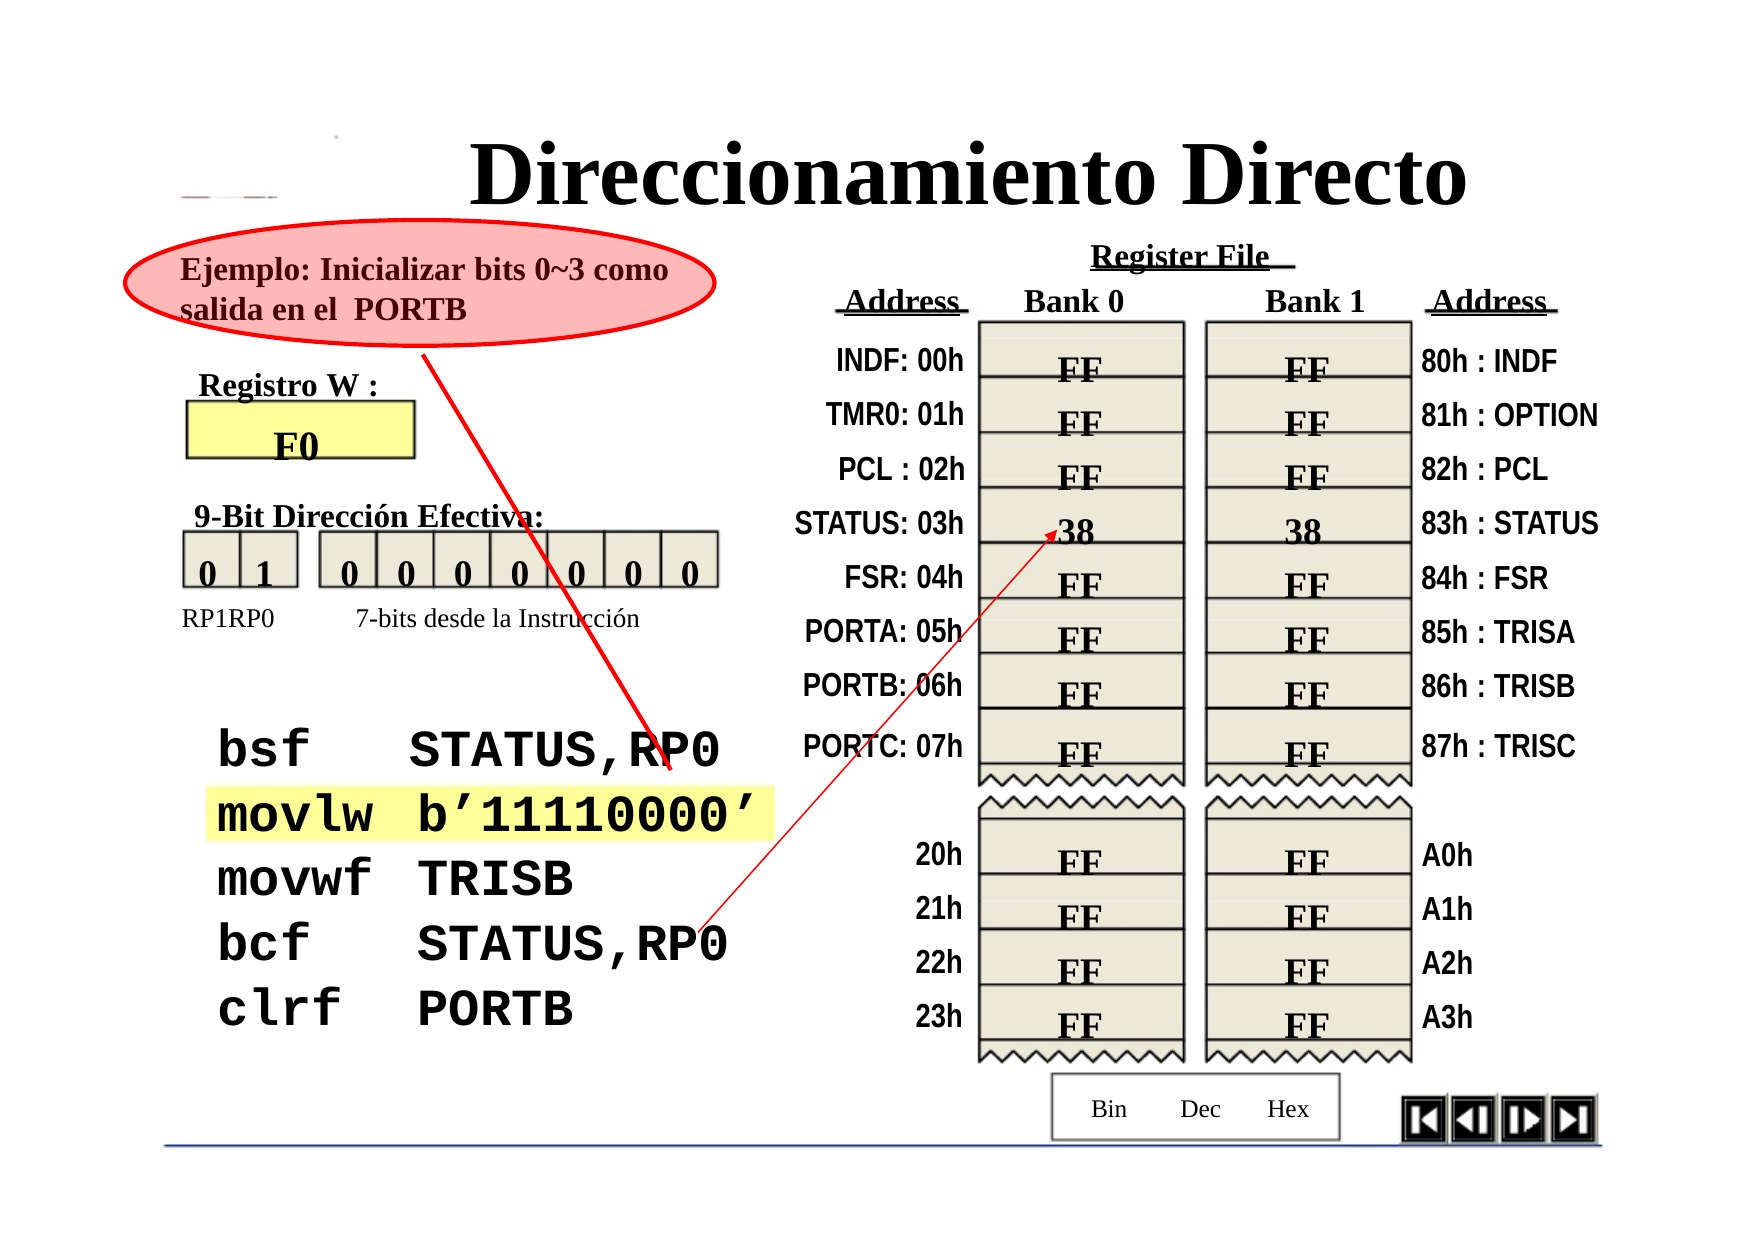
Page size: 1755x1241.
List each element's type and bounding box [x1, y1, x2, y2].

picture [124, 56, 1630, 1184]
text_box [697, 527, 1059, 933]
